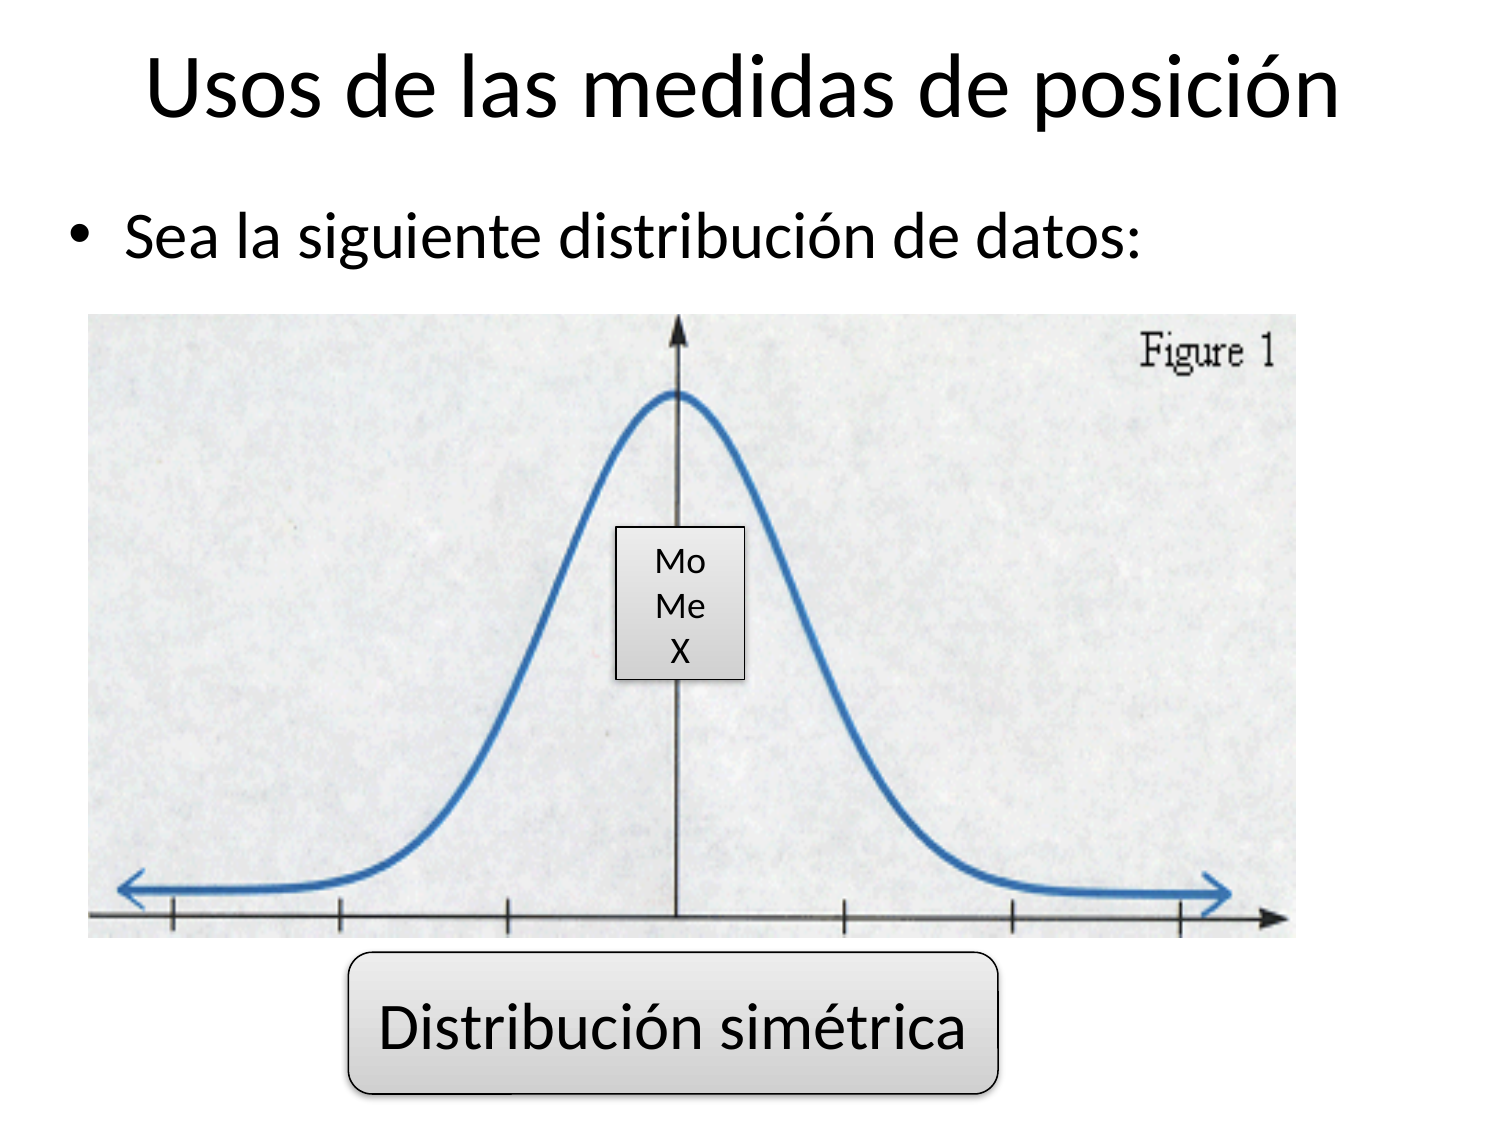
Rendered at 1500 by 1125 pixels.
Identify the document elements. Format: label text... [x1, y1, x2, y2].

text_box Distribución simétrica [347, 951, 999, 1095]
list Sea la siguiente distribución de datos: [53, 184, 1329, 935]
title Usos de las medidas de posición [64, 0, 1424, 161]
picture [88, 314, 1296, 938]
